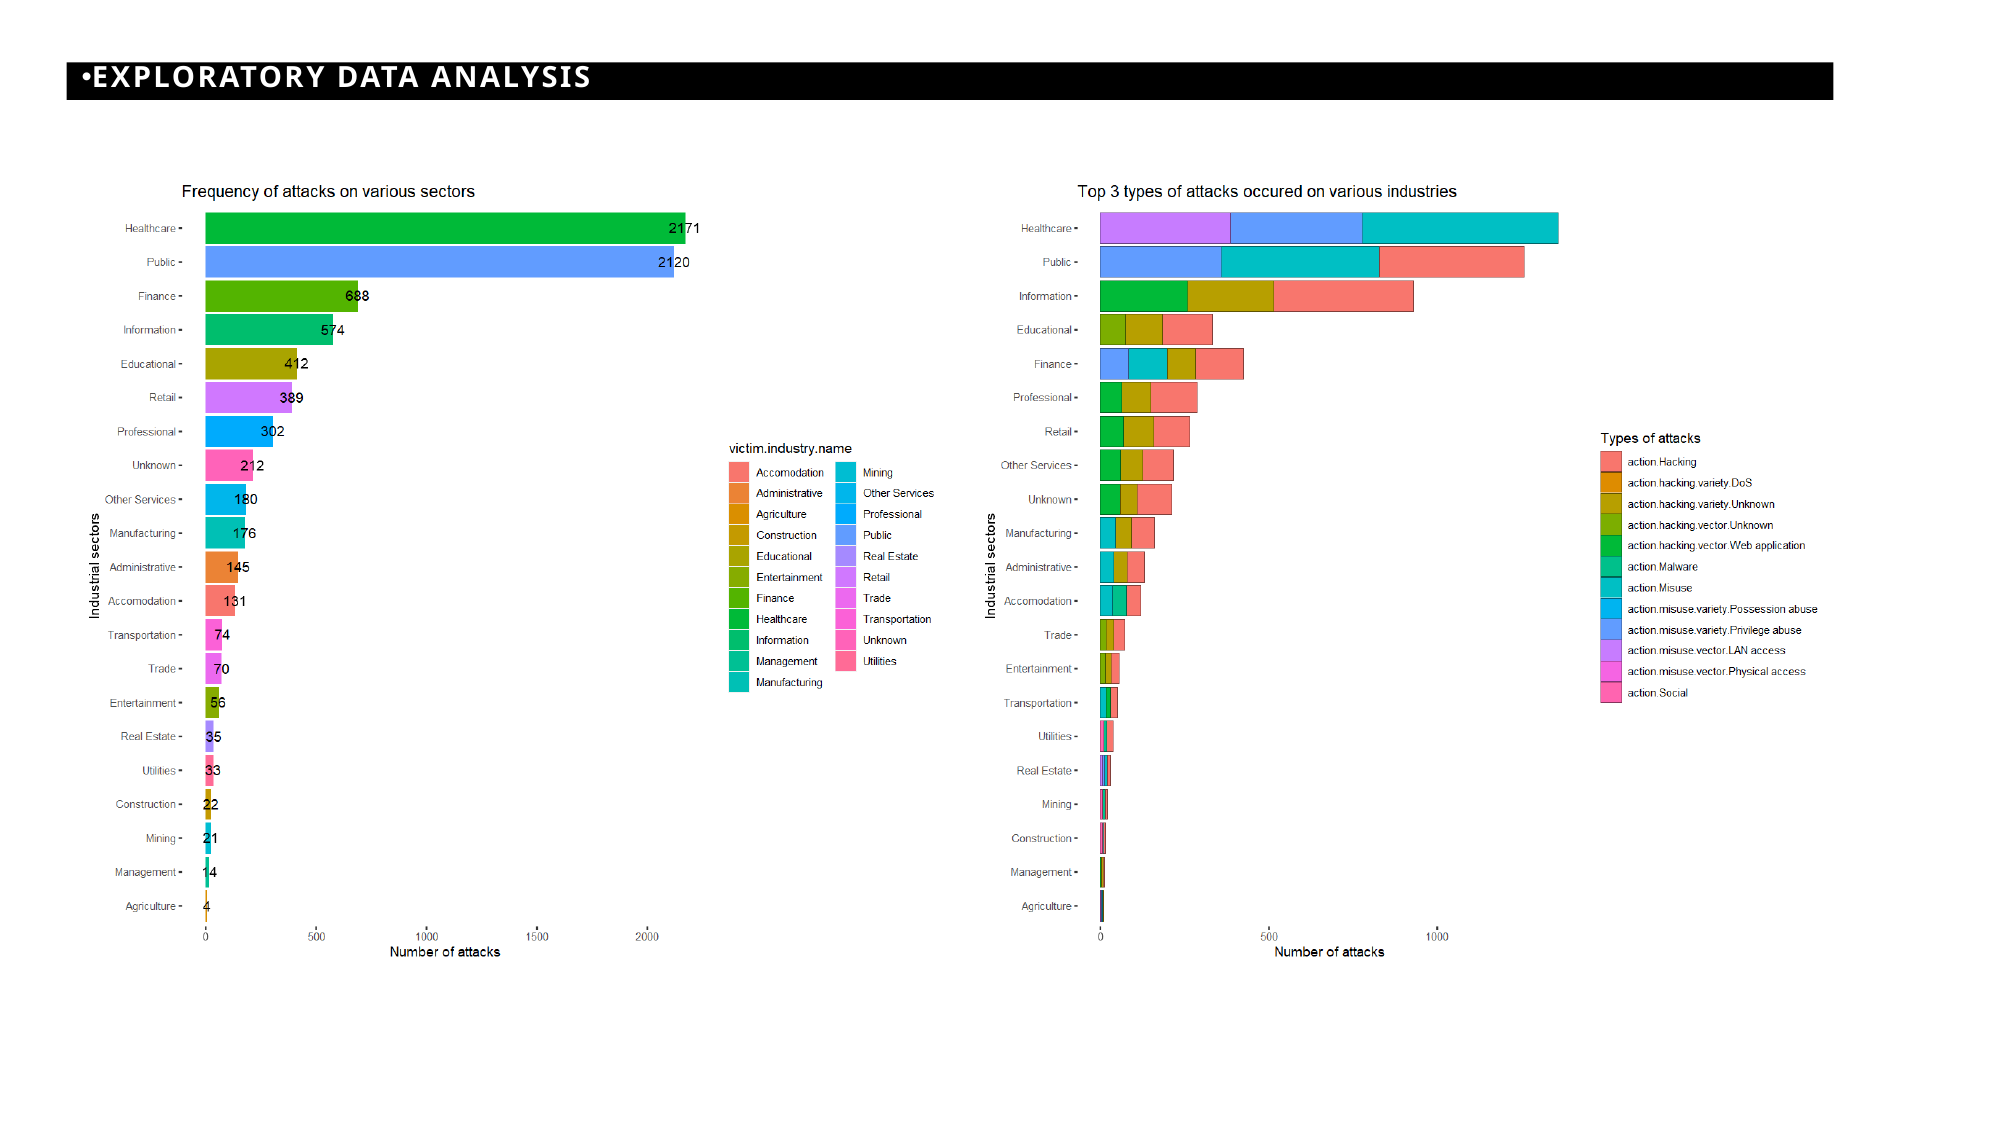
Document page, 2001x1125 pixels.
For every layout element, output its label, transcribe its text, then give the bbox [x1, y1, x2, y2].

picture [977, 177, 1847, 965]
picture [81, 177, 952, 965]
list Exploratory data analysis [66, 62, 1834, 100]
